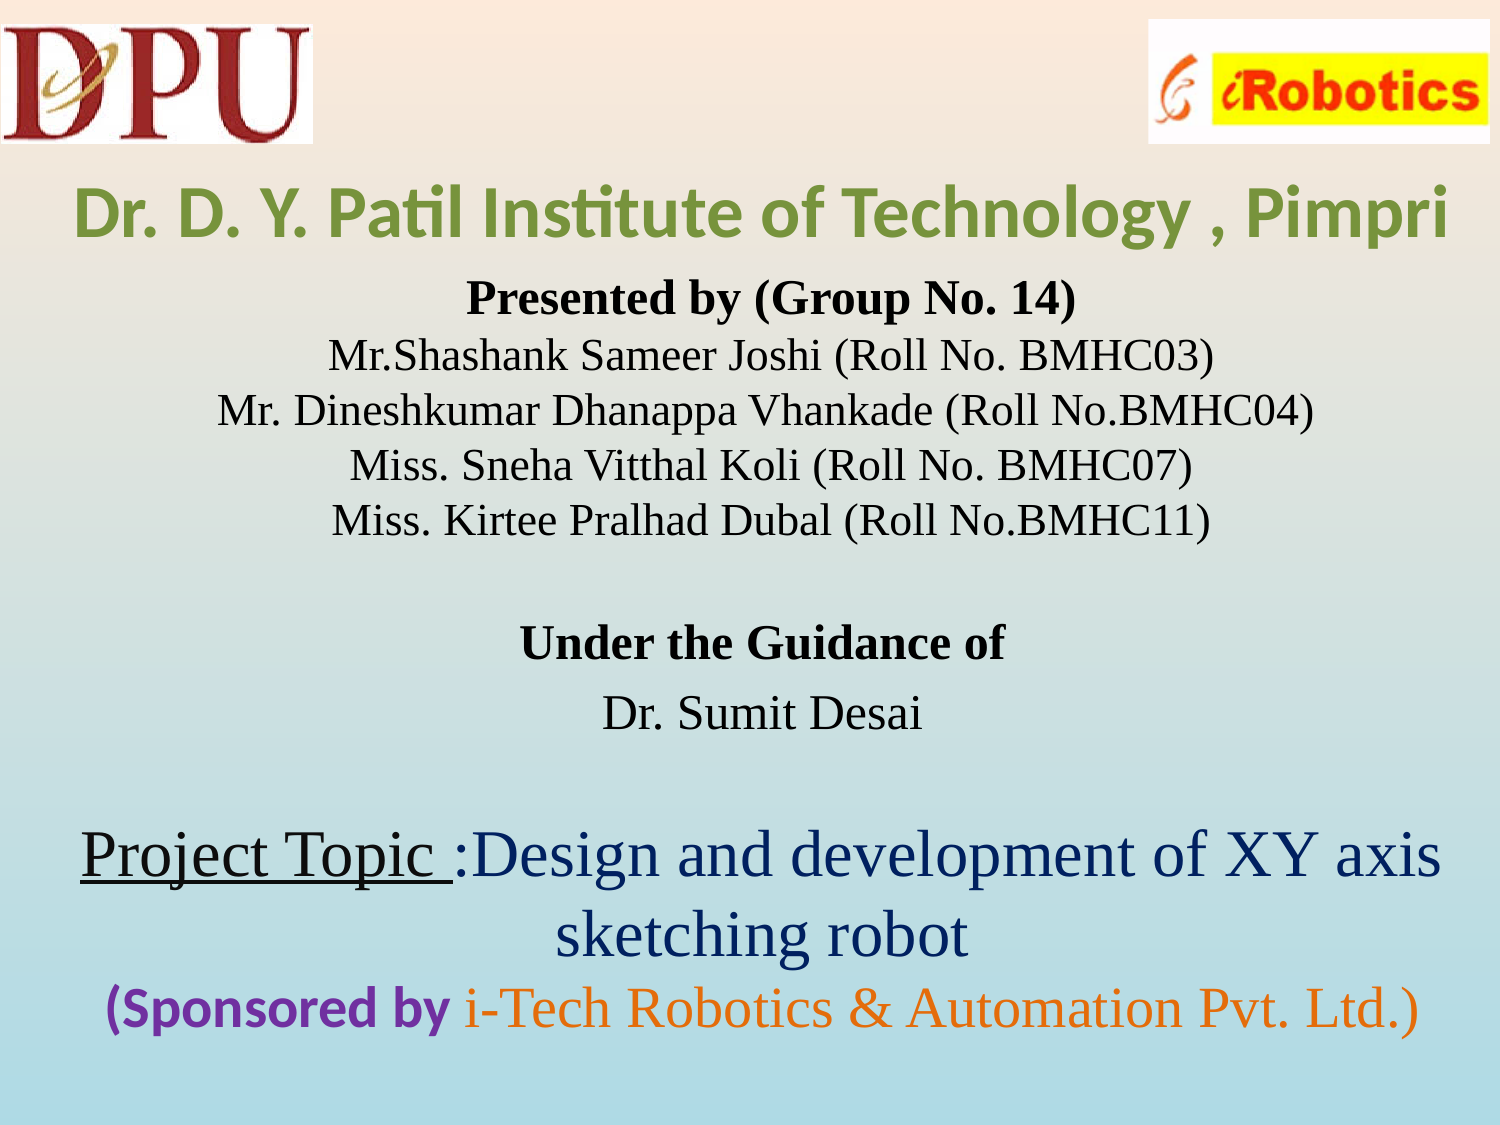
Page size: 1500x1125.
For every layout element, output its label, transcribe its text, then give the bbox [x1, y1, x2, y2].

text_box Presented by (Group No. 14) Mr.Shashank Sameer Joshi (Roll No. BMHC03) Mr. Dineshkumar Dhanappa Vhankade (Roll No.BMHC04) Miss. Sneha Vitthal Koli (Roll No. BMHC07) Miss. Kirtee Pralhad Dubal (Roll No.BMHC11) Under the Guidance of Dr. Sumit Desai Project Topic :Design and development of XY axis sketching robot (Sponsored by i-Tech Robotics & Automation Pvt. Ltd.) [24, 257, 1500, 1107]
picture [1148, 18, 1500, 144]
text_box Dr. D. Y. Patil Institute of Technology , Pimpri [24, 125, 1500, 257]
picture [0, 24, 313, 144]
